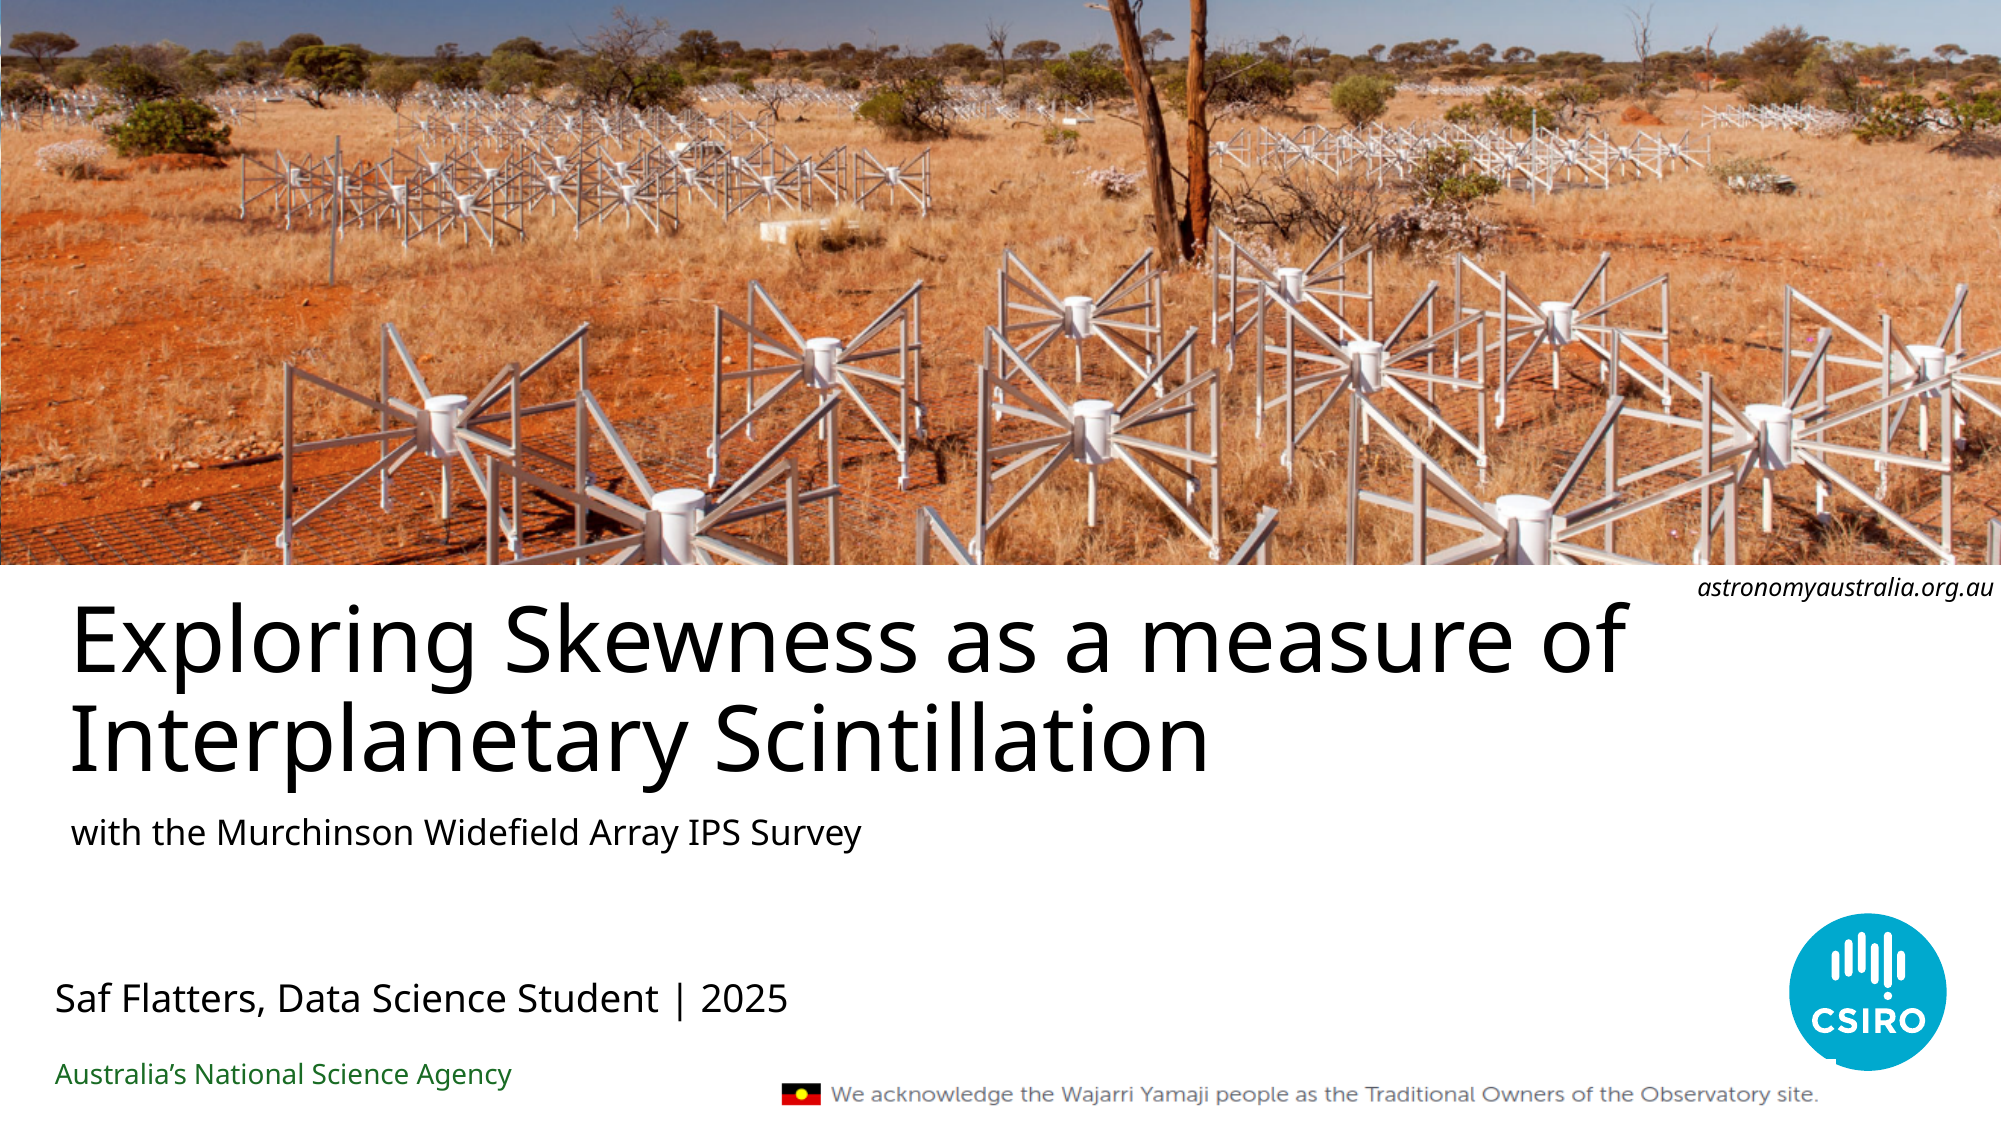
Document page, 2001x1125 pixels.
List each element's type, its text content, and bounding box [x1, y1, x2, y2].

subtitle with the Murchinson Widefield Array IPS Survey [55, 807, 1311, 865]
title Exploring Skewness as a measure of Interplanetary Scintillation [55, 582, 1790, 835]
text_box astronomyaustralia.org.au [1682, 566, 2000, 610]
text_box Saf Flatters, Data Science Student | 2025 [55, 974, 843, 1022]
picture [0, 0, 2001, 566]
picture [760, 1059, 1837, 1125]
